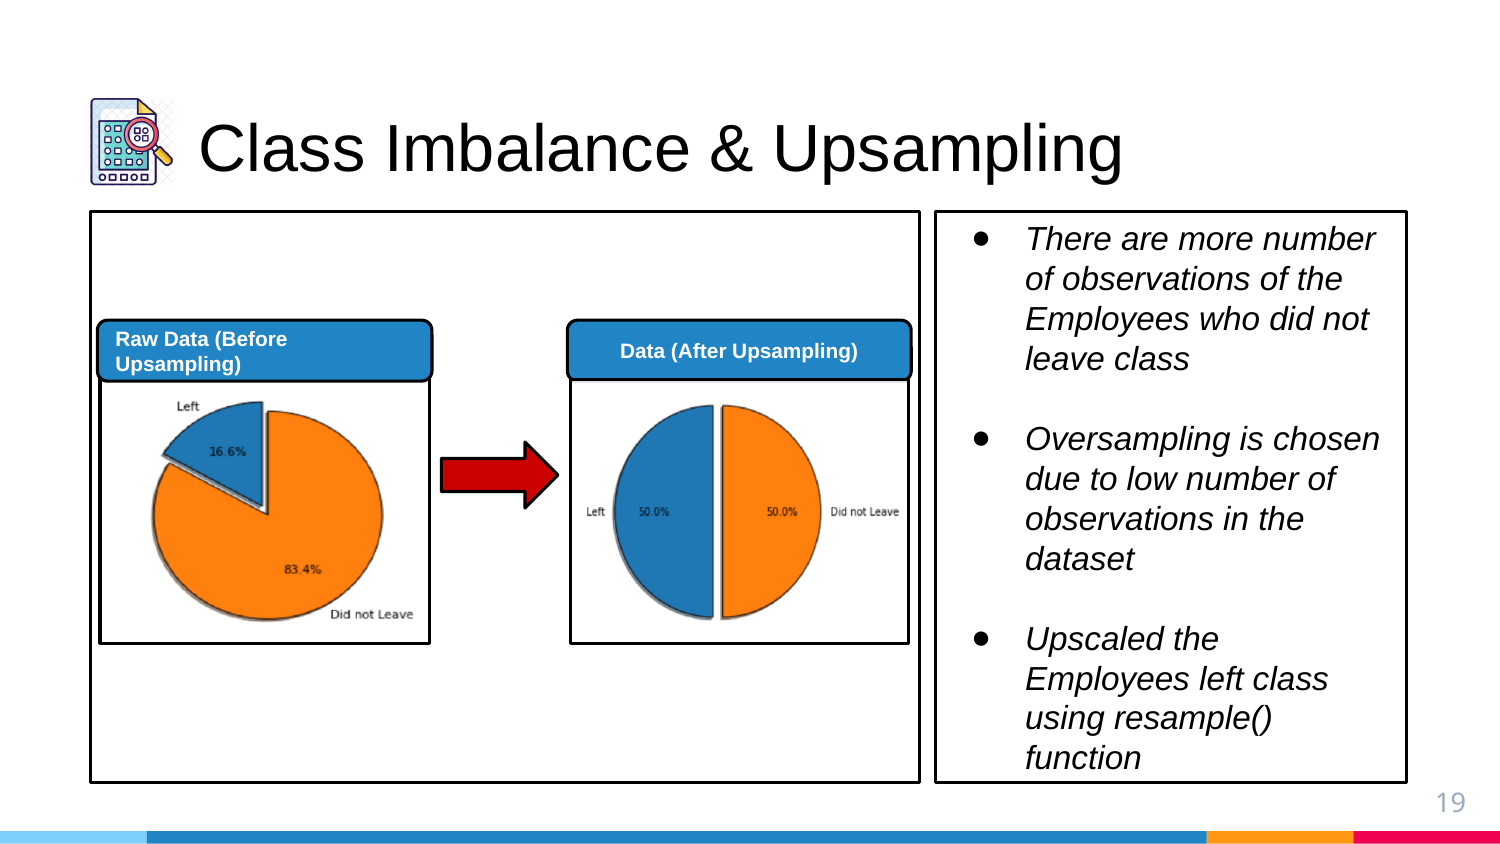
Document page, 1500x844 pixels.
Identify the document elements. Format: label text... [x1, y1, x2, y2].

picture [85, 96, 177, 188]
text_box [97, 319, 433, 643]
text_box [90, 211, 920, 783]
title Class Imbalance & Upsampling [146, 58, 1375, 200]
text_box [567, 319, 912, 643]
text_box There are more number of observations of the Employees who did not leave class Oversampling is chosen due to low number of observations in the dataset Upscaled the Employees left class using resample() function [935, 211, 1407, 783]
text_box [441, 441, 559, 509]
slide_number ‹#› [1391, 770, 1482, 822]
